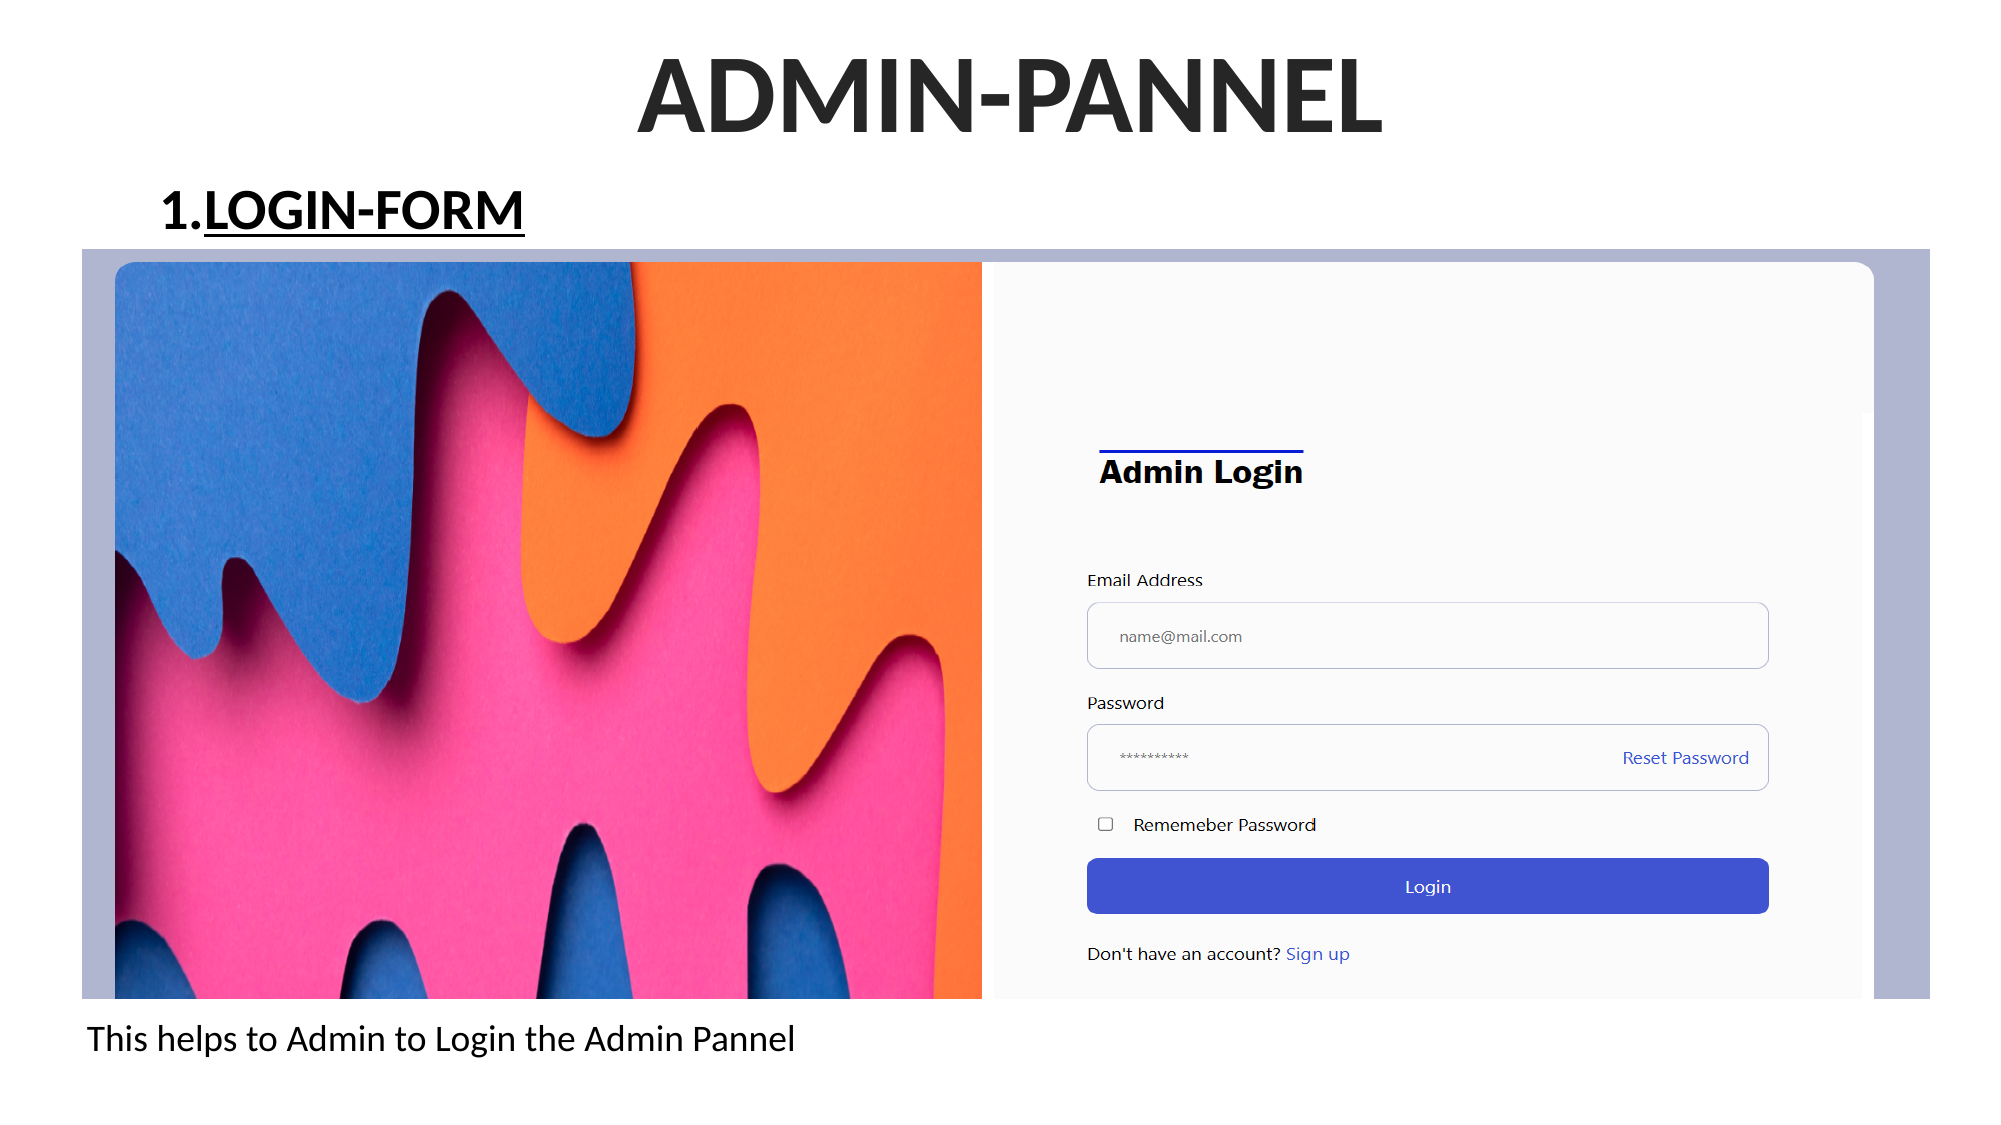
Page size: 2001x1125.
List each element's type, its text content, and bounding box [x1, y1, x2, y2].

picture [82, 249, 1930, 999]
text_box 1.LOGIN-FORM [144, 164, 572, 249]
text_box This helps to Admin to Login the Admin Pannel [72, 1006, 1920, 1067]
text_box ADMIN-PANNEL [622, 12, 1400, 163]
